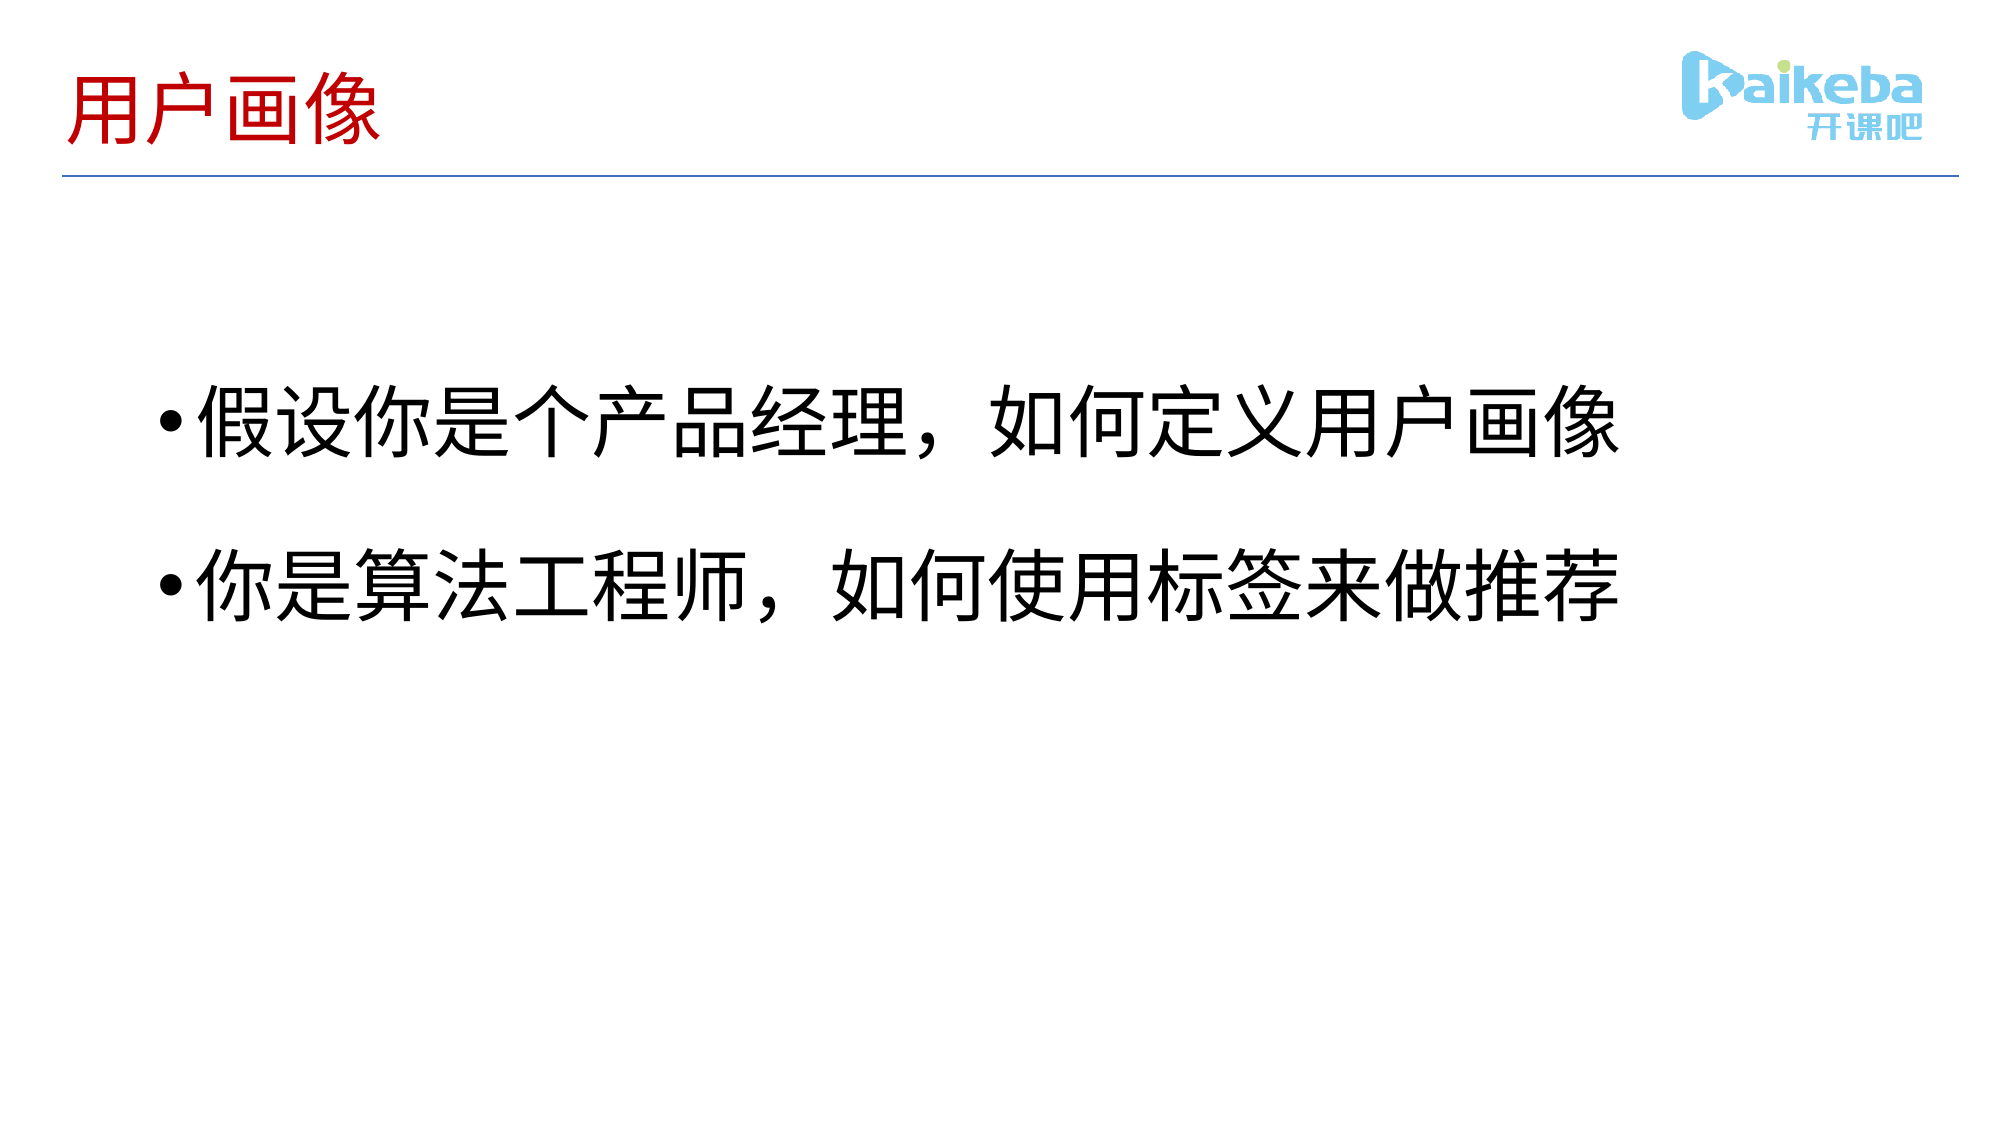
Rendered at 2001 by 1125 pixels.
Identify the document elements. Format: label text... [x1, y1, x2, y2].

text_box 假设你是个产品经理，如何定义用户画像 你是算法工程师，如何使用标签来做推荐 [150, 317, 1912, 895]
table_cell 17 [1653, 21, 1950, 167]
title 用户画像 [57, 59, 1728, 167]
